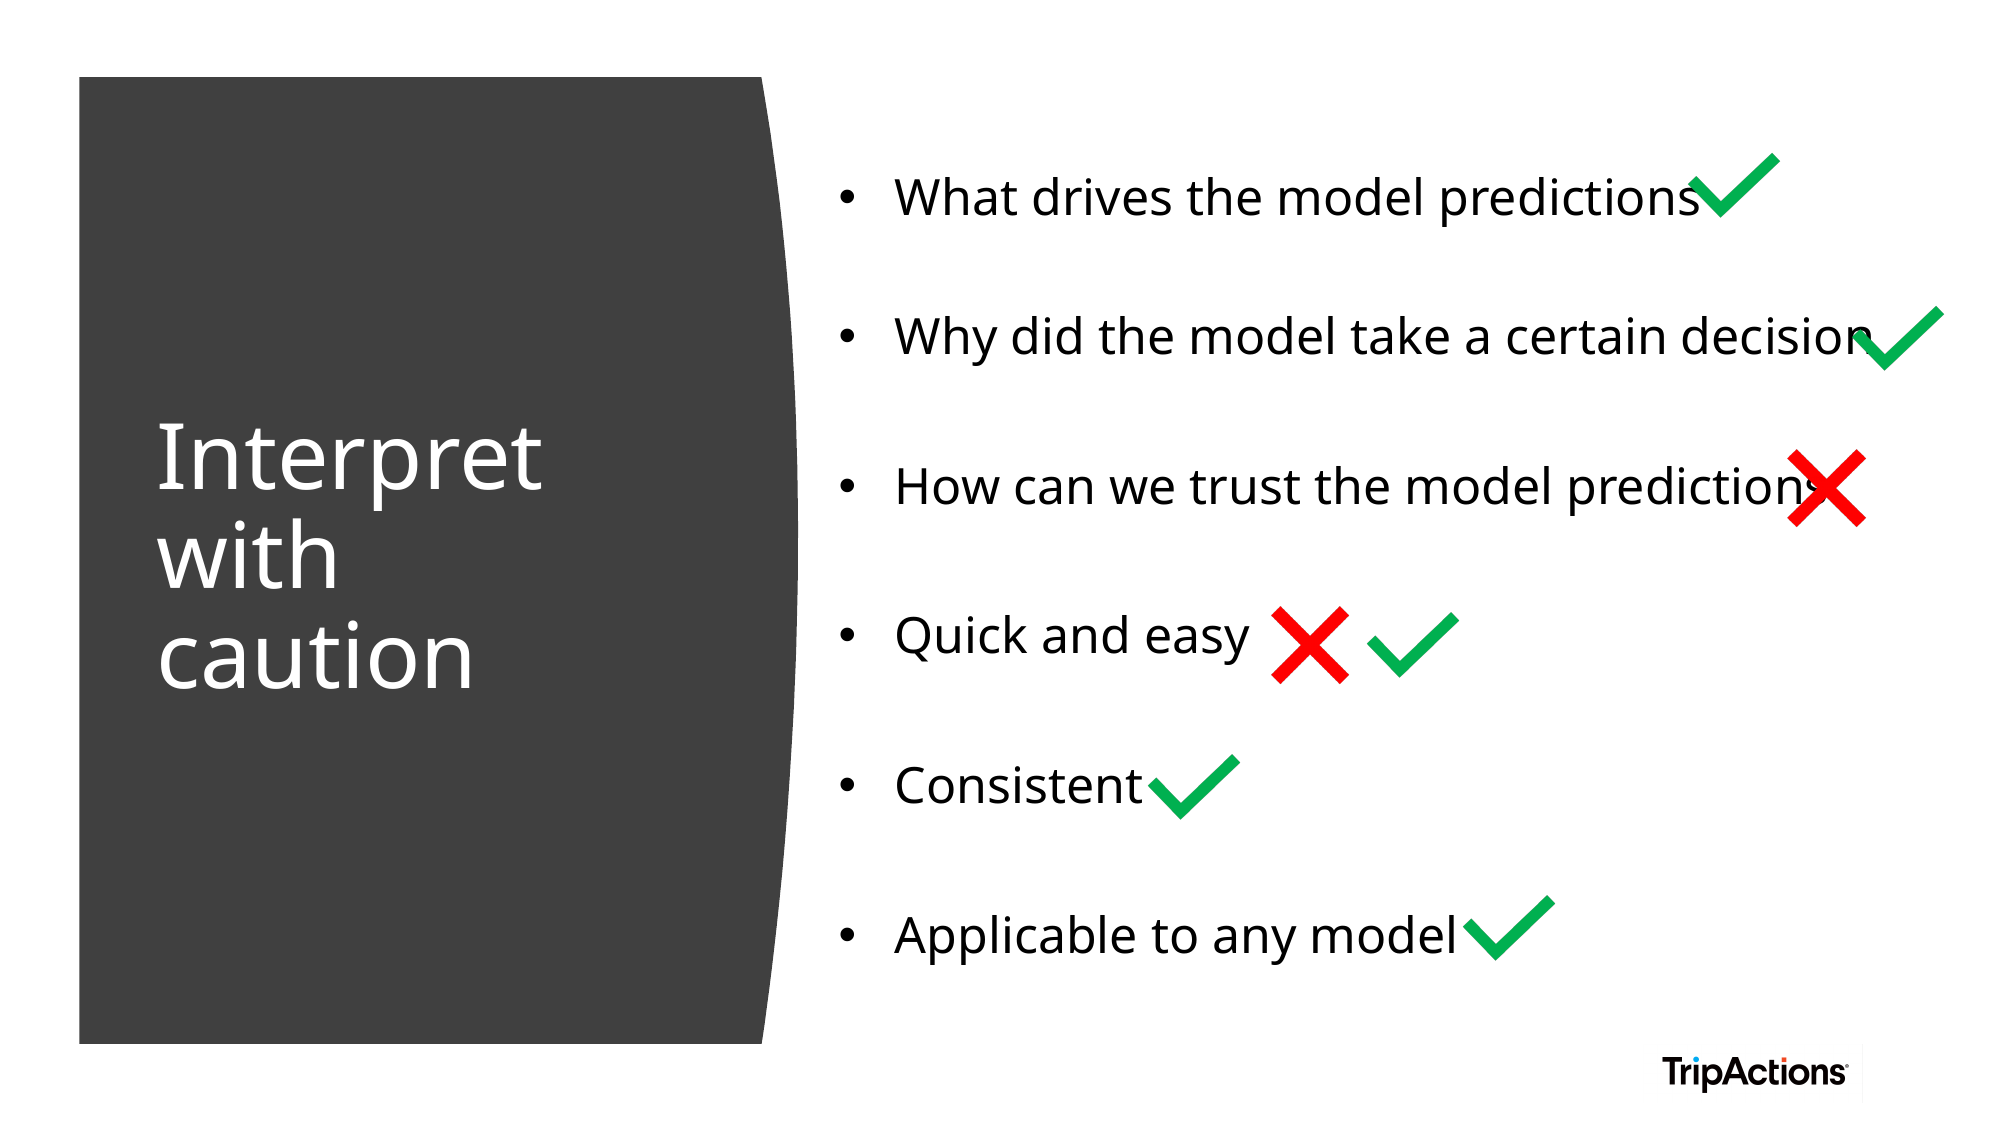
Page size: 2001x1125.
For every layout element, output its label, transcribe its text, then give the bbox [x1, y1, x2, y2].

picture [1773, 435, 1880, 541]
picture [1849, 290, 1946, 386]
picture [1686, 137, 1782, 234]
text_box What drives the model predictions Why did the model take a certain decision How can we trust the model predictions Quick and easy Consistent Applicable to any model [823, 164, 2000, 879]
picture [1257, 592, 1363, 698]
title Interpret with caution [141, 166, 702, 953]
picture [1146, 738, 1243, 835]
text_box [78, 76, 800, 1045]
picture [1461, 879, 1557, 976]
picture [1365, 596, 1461, 693]
picture [1643, 1044, 1863, 1103]
